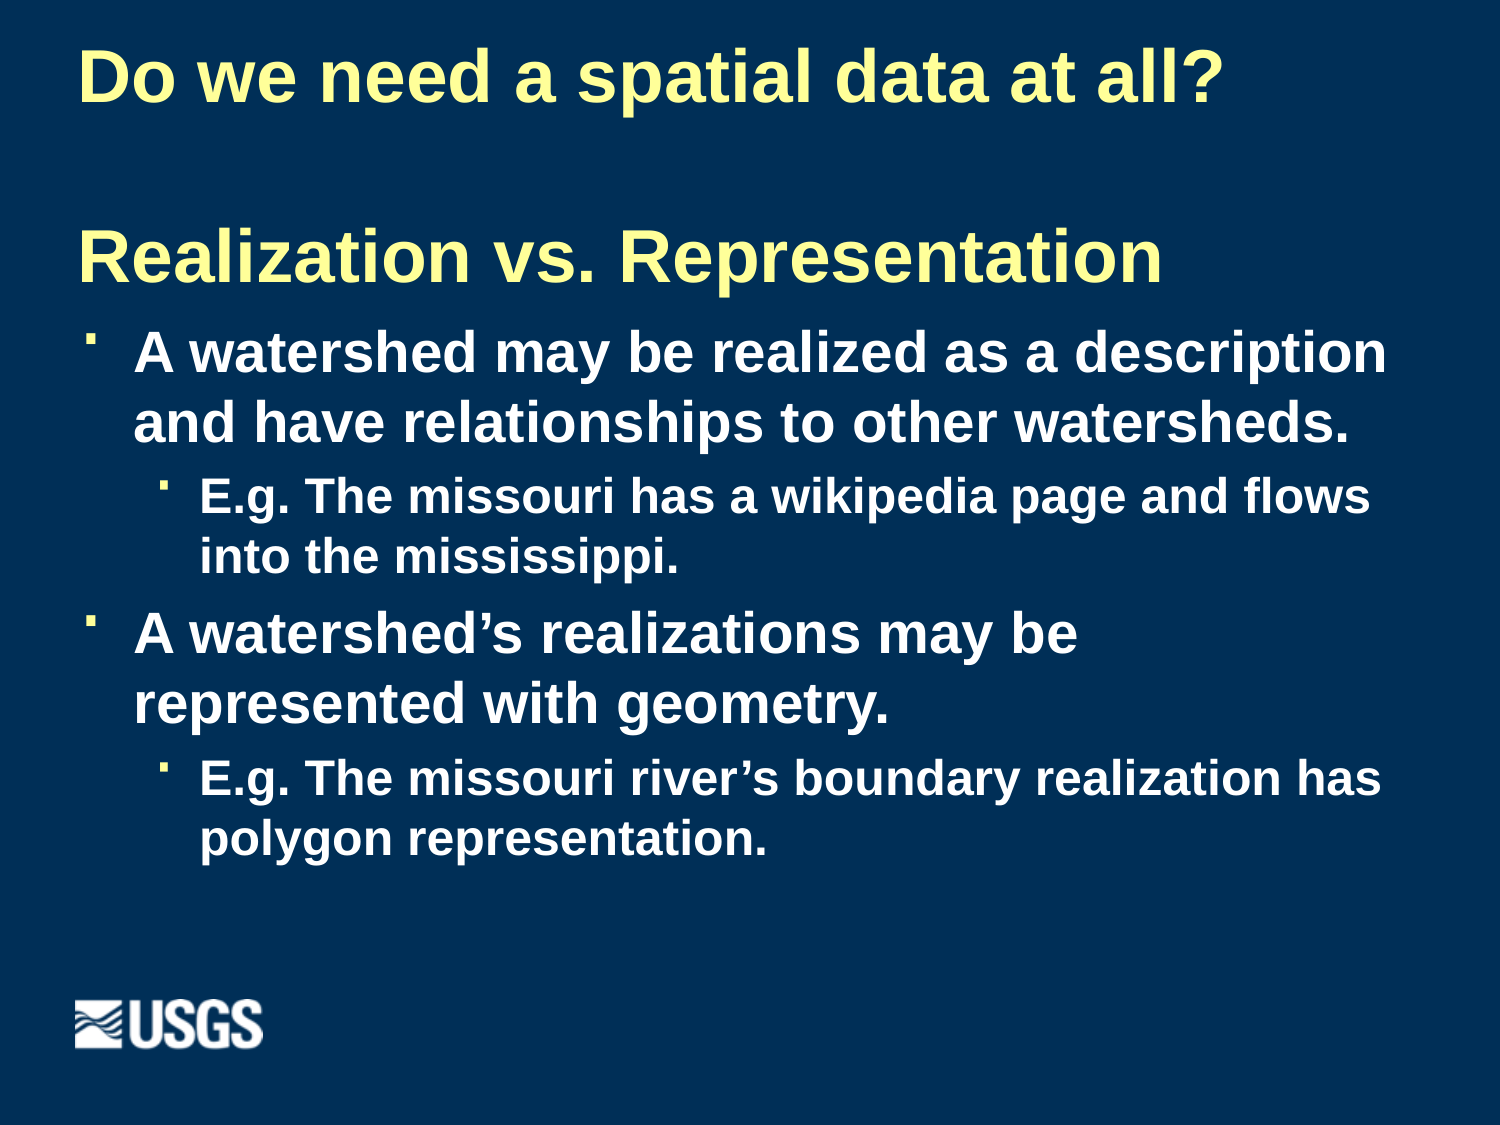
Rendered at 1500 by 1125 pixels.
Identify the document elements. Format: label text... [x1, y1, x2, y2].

title Do we need a spatial data at all? Realization vs. Representation [62, 24, 1425, 224]
list A watershed may be realized as a description and have relationships to other watersheds. E.g. The missouri has a wikipedia page and flows into the mississippi. A watershed’s realizations may be represented with geometry. E.g. The missouri river’s boundary realization has polygon representation. [62, 224, 1425, 963]
